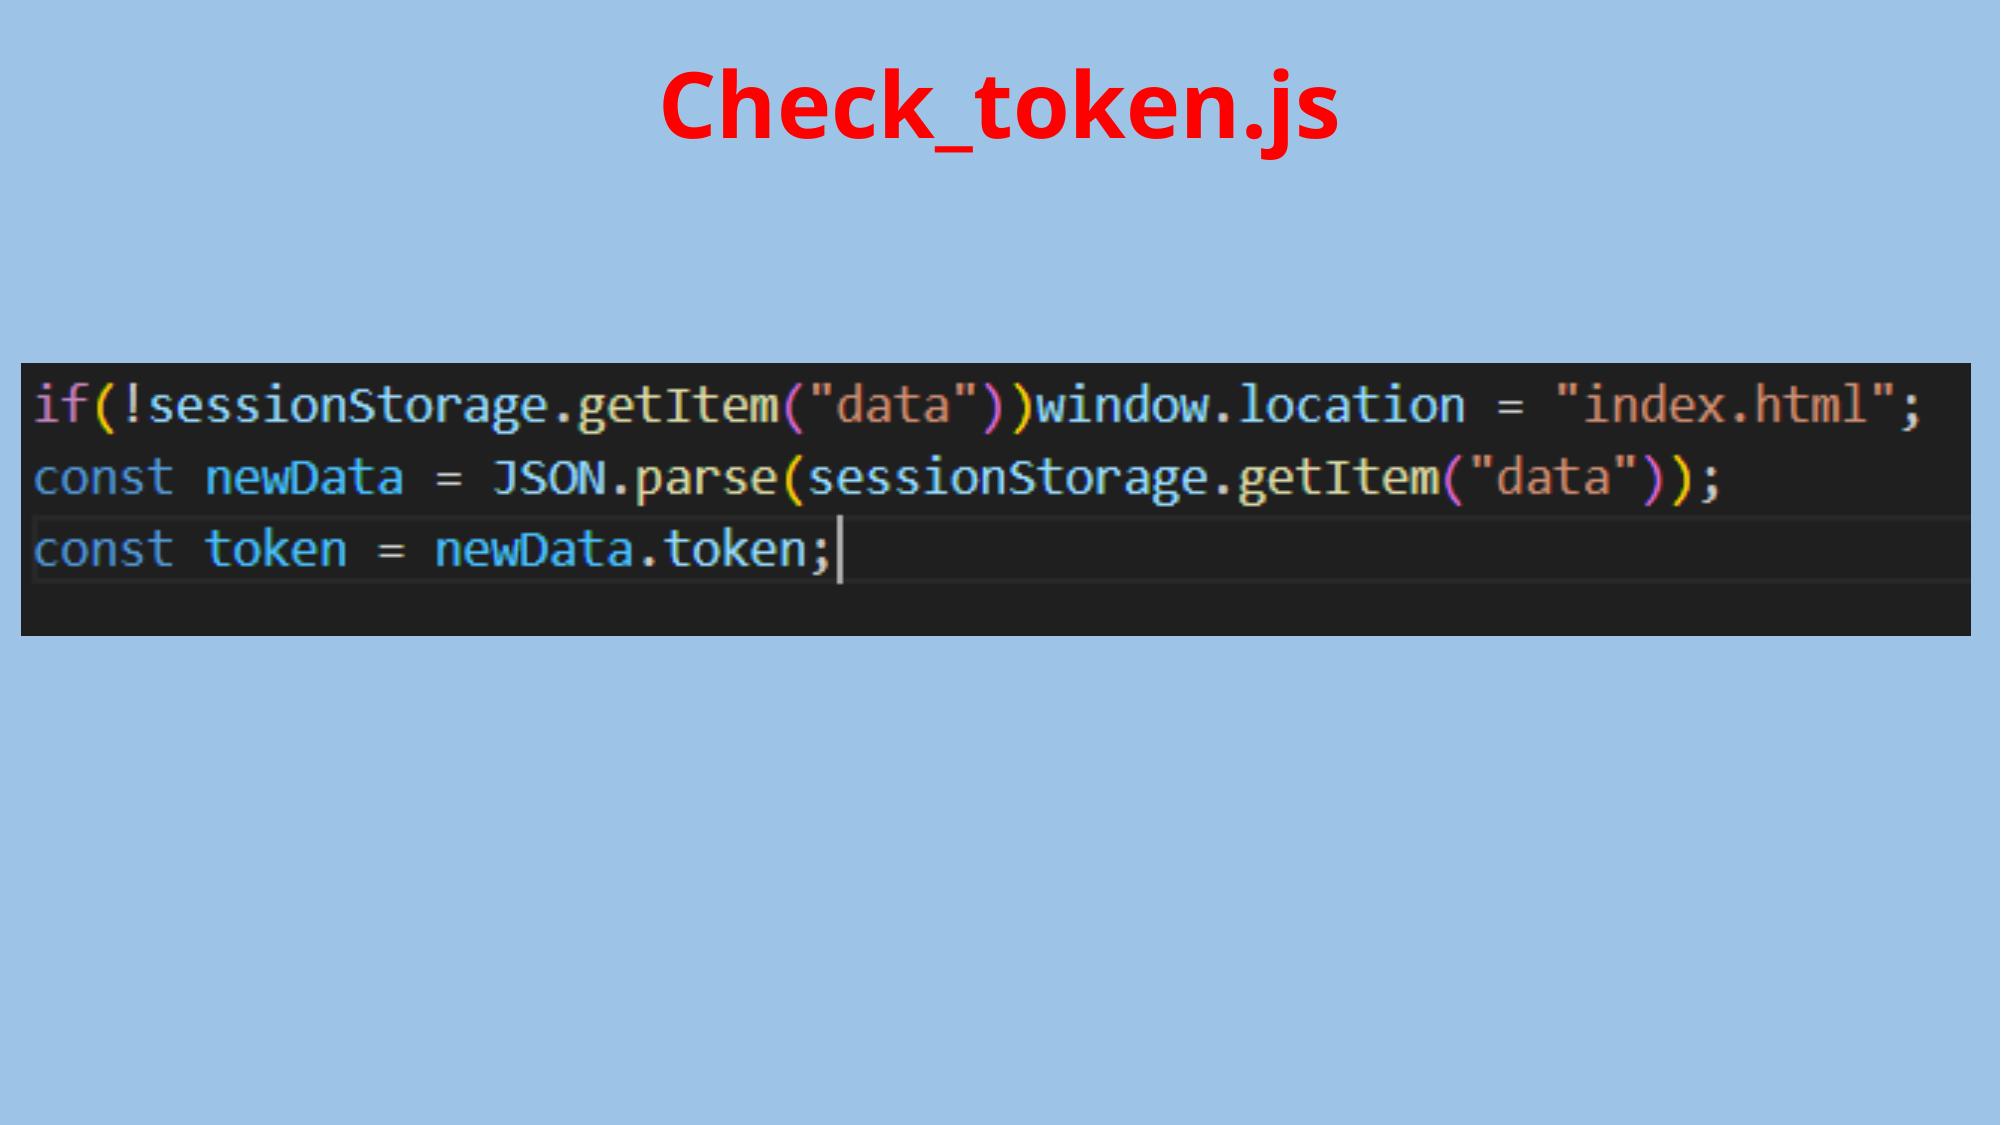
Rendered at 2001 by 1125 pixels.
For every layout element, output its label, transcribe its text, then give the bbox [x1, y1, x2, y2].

title Check_token.js [137, 0, 1863, 218]
picture [21, 363, 1971, 636]
